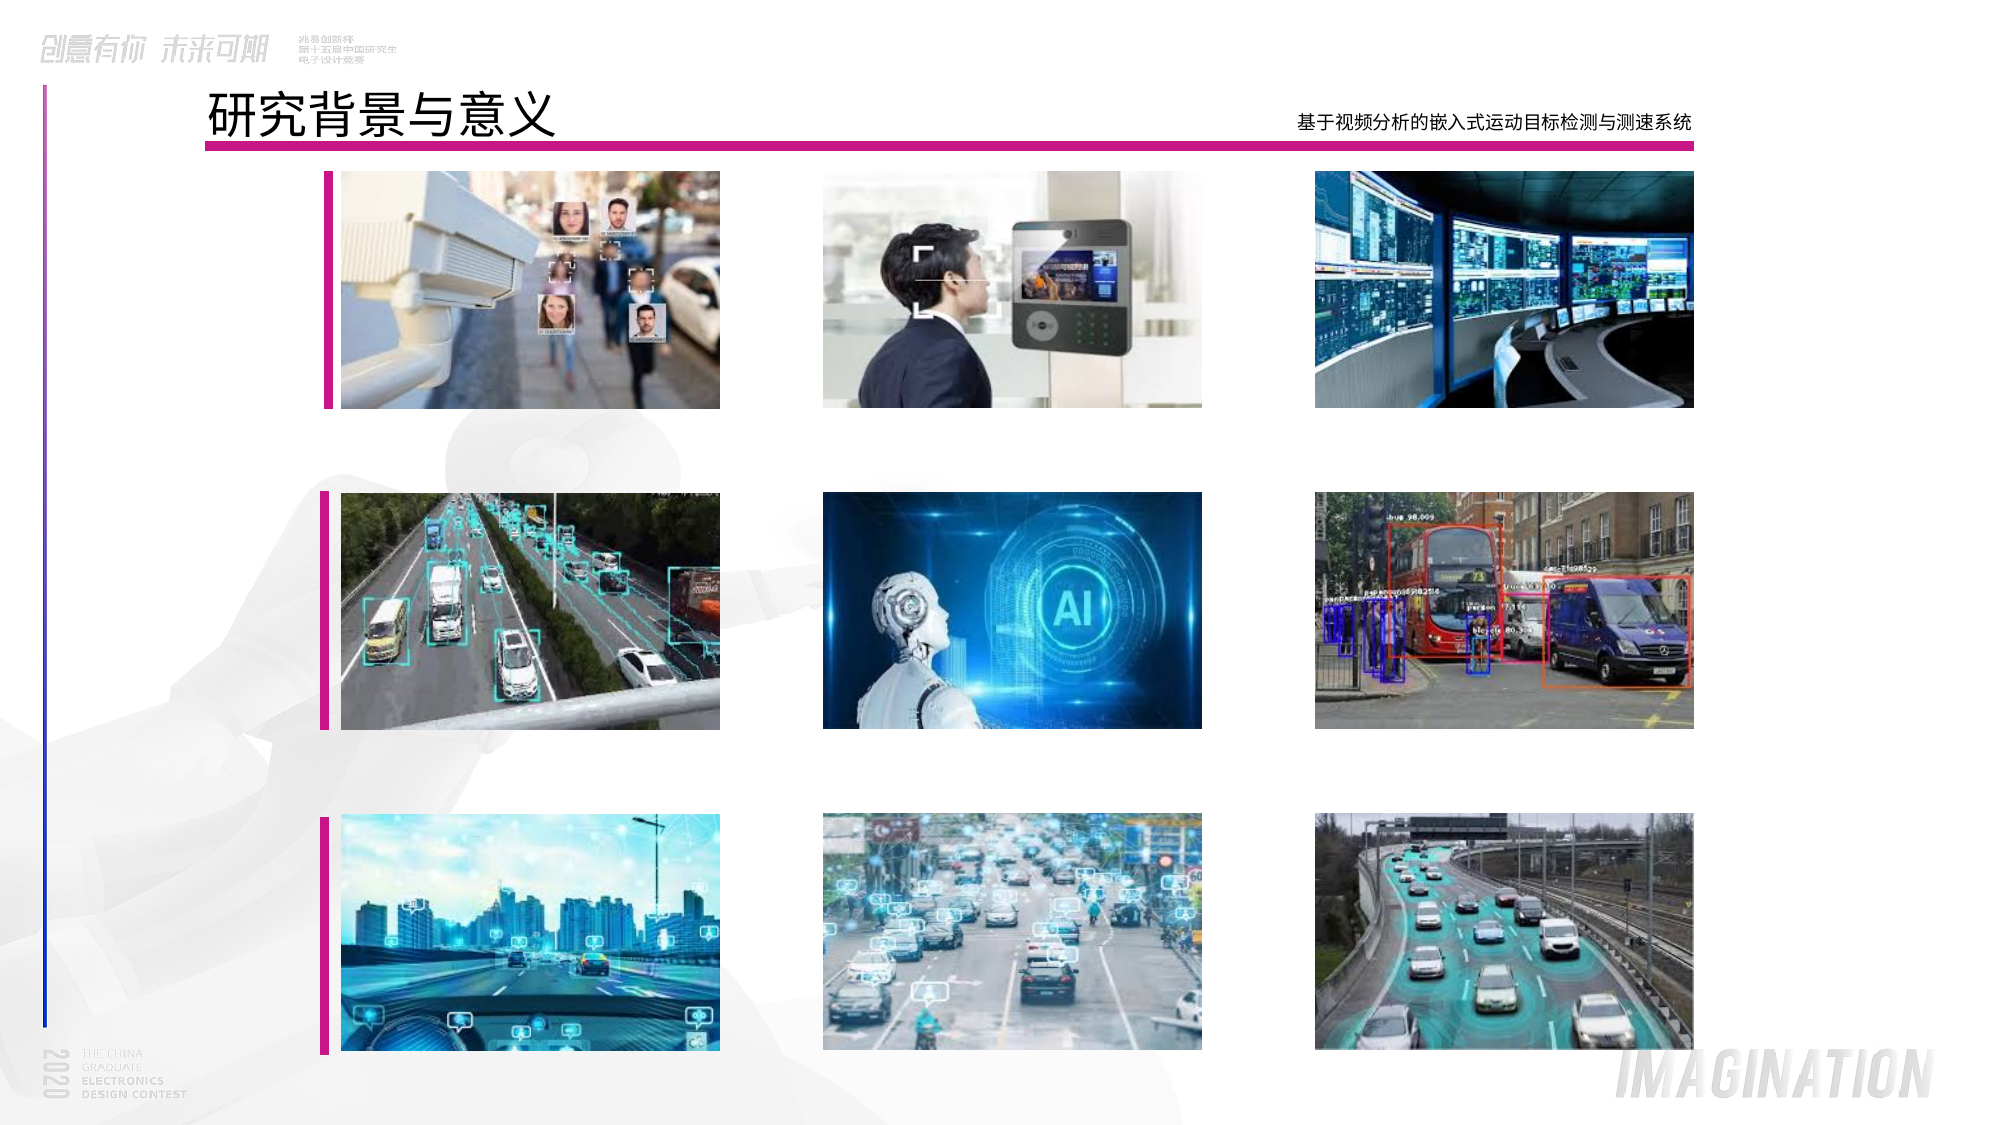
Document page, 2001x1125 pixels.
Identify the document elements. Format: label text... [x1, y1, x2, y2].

text_box [573, 141, 1694, 151]
text_box 基于视频分析的嵌入式运动目标检测与测速系统 [1282, 103, 1707, 142]
text_box 研究背景与意义 [192, 75, 573, 151]
picture [0, 0, 2001, 1125]
text_box [324, 171, 333, 409]
text_box [320, 817, 329, 1055]
text_box [320, 491, 329, 730]
